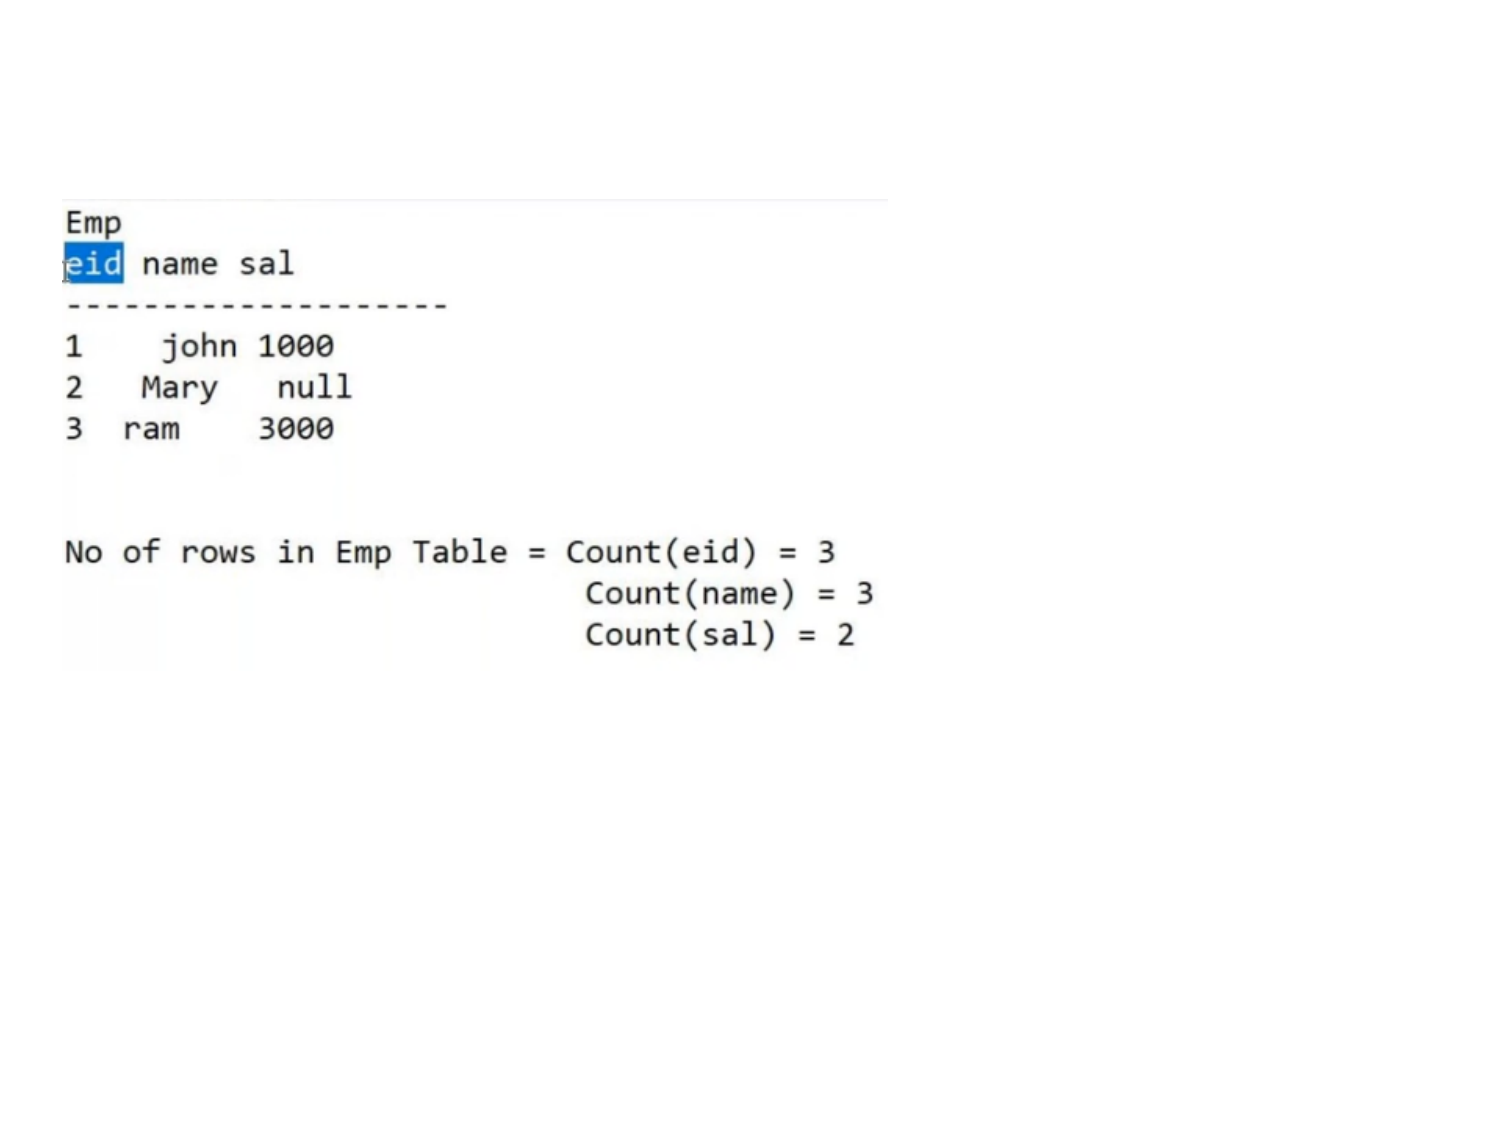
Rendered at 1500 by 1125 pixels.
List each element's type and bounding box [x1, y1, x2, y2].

picture [62, 199, 888, 671]
